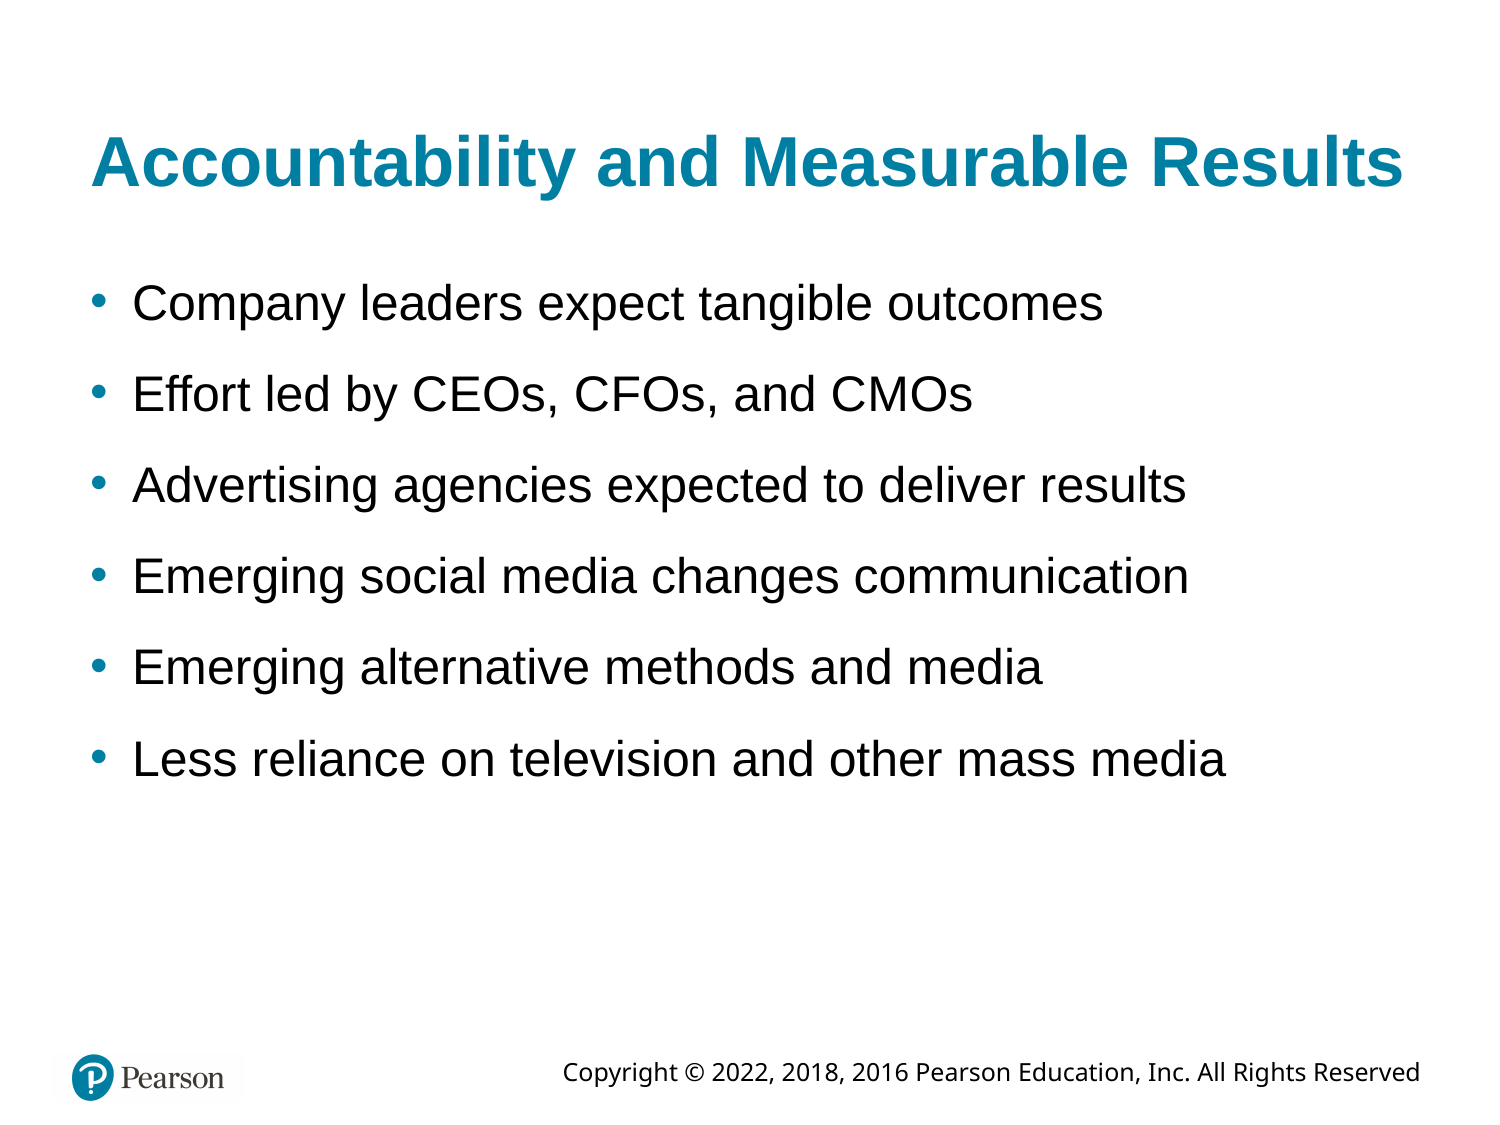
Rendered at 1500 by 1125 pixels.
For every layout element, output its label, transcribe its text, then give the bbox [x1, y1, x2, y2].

title Accountability and Measurable Results [75, 35, 1425, 216]
picture [51, 1053, 245, 1102]
list Company leaders expect tangible outcomes Effort led by C E Os, C F Os, and C M Os Advertising agencies expected to deliver results Emerging social media changes communication Emerging alternative methods and media Less reliance on television and other mass media [75, 255, 1426, 1021]
